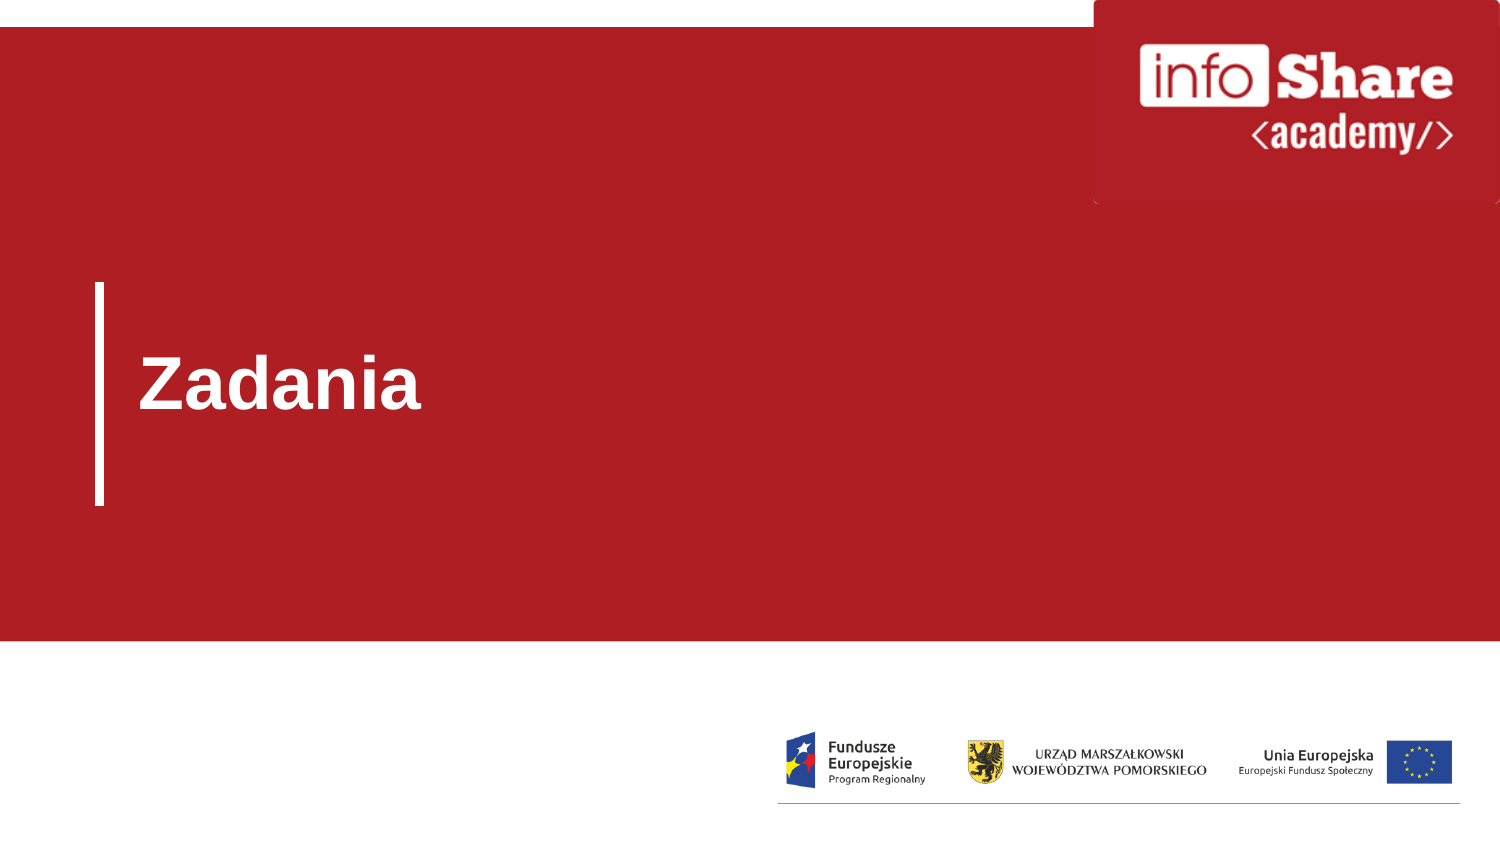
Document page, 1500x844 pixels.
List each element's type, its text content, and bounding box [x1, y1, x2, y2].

text_box [777, 731, 1461, 805]
text_box Zadania [138, 334, 1361, 426]
text_box [0, 27, 1500, 642]
text_box [1093, 0, 1500, 204]
